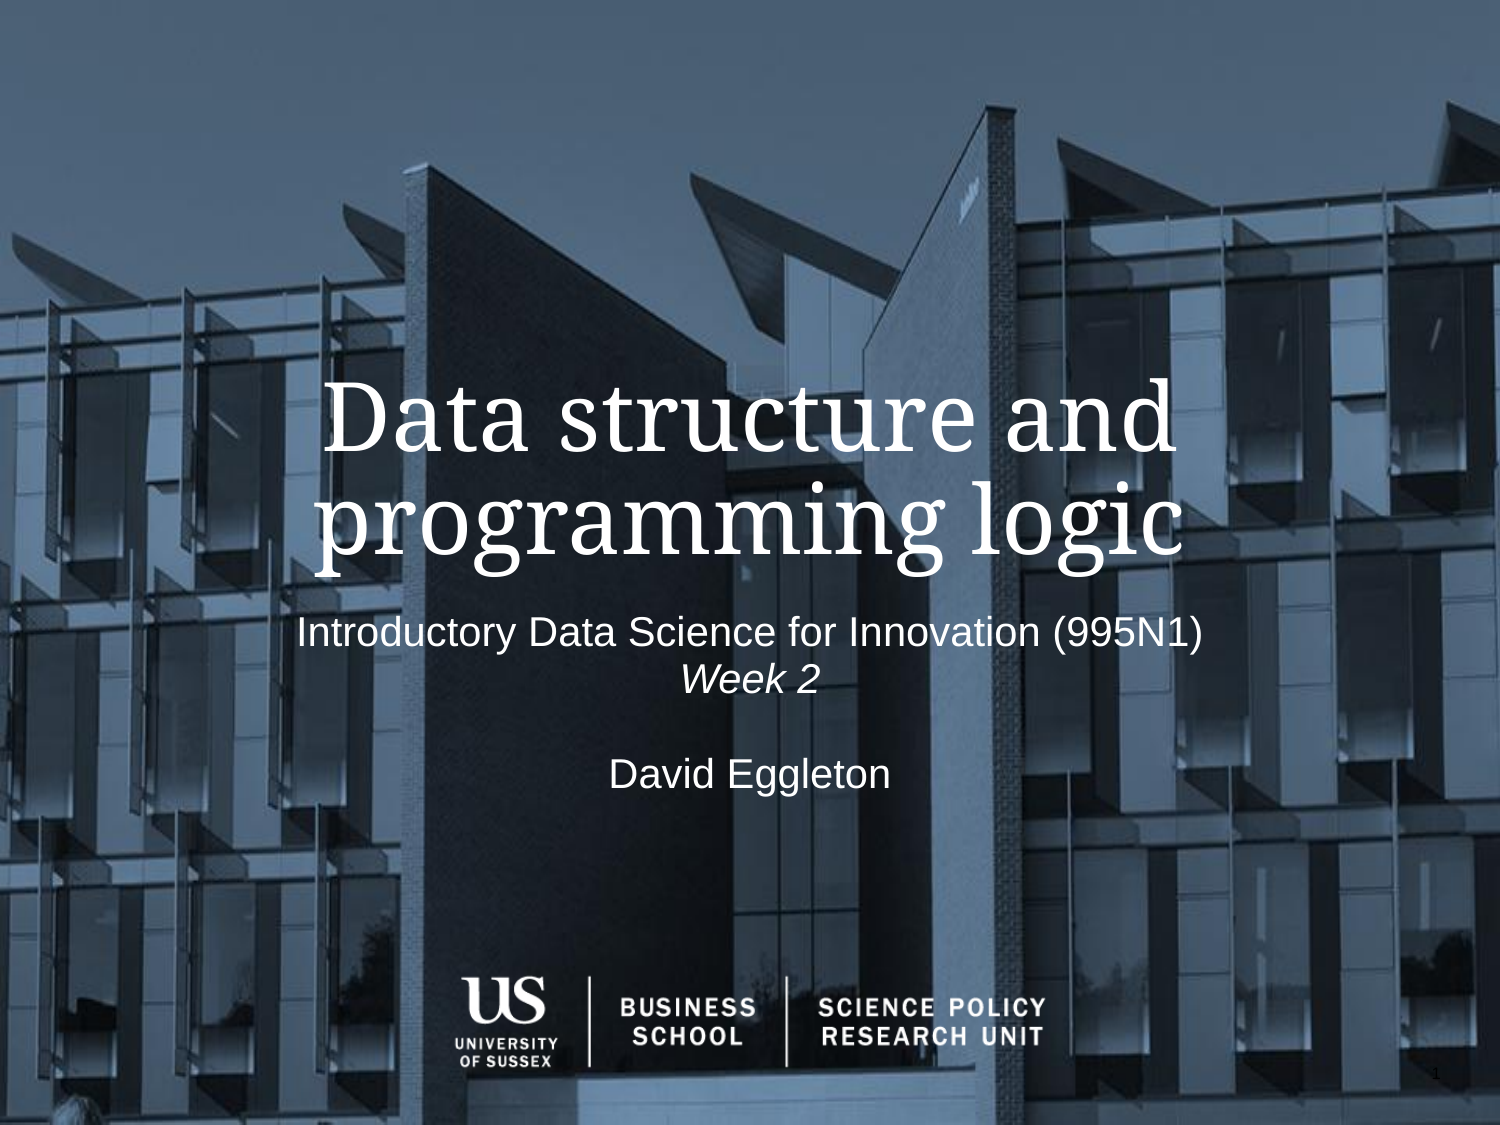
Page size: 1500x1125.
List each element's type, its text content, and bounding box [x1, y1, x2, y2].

picture [0, 0, 1500, 1125]
title Data structure and programming logic [187, 184, 1313, 576]
subtitle Introductory Data Science for Innovation (995N1) Week 2 David Eggleton [187, 608, 1313, 863]
